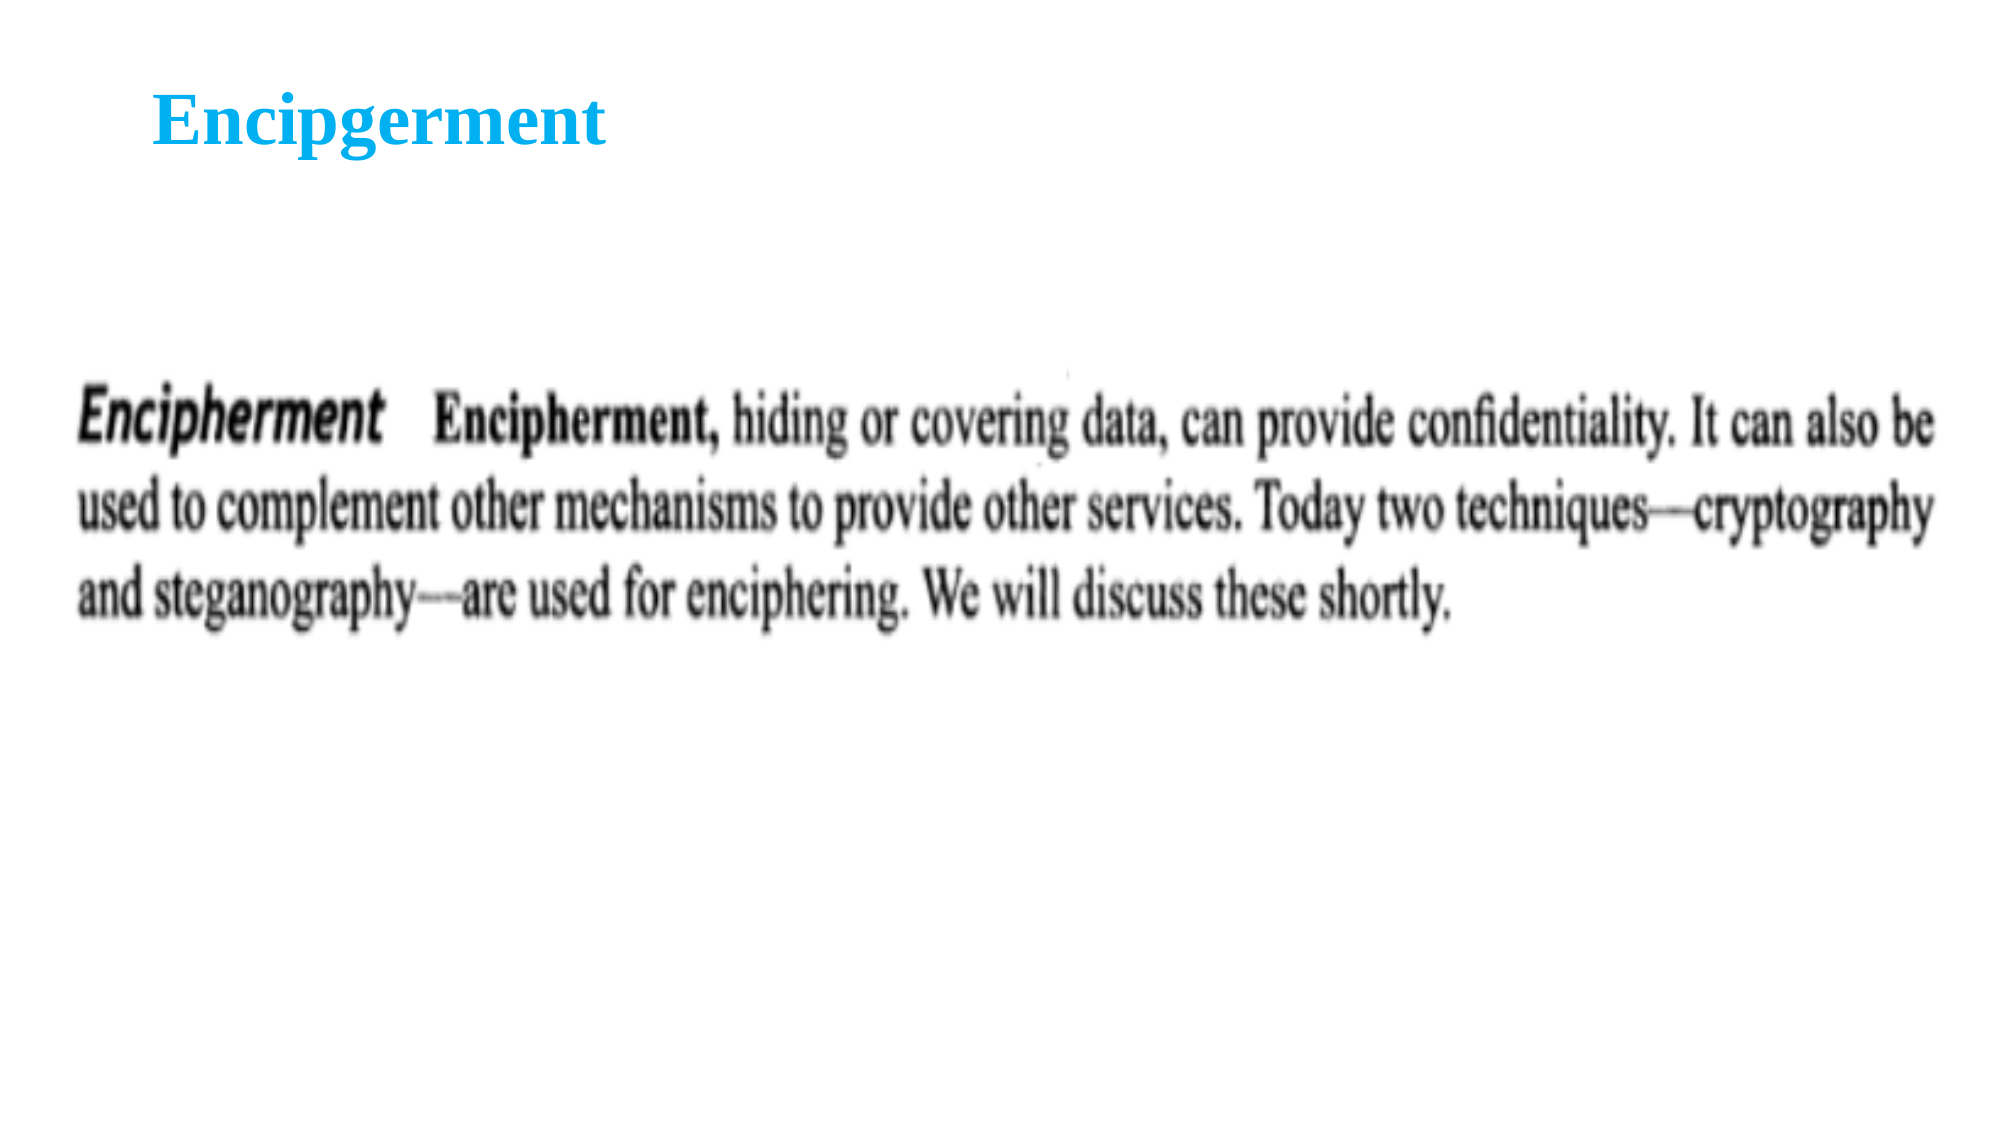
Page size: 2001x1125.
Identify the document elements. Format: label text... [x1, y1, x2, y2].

title Encipgerment [137, 59, 1863, 180]
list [61, 323, 1978, 699]
